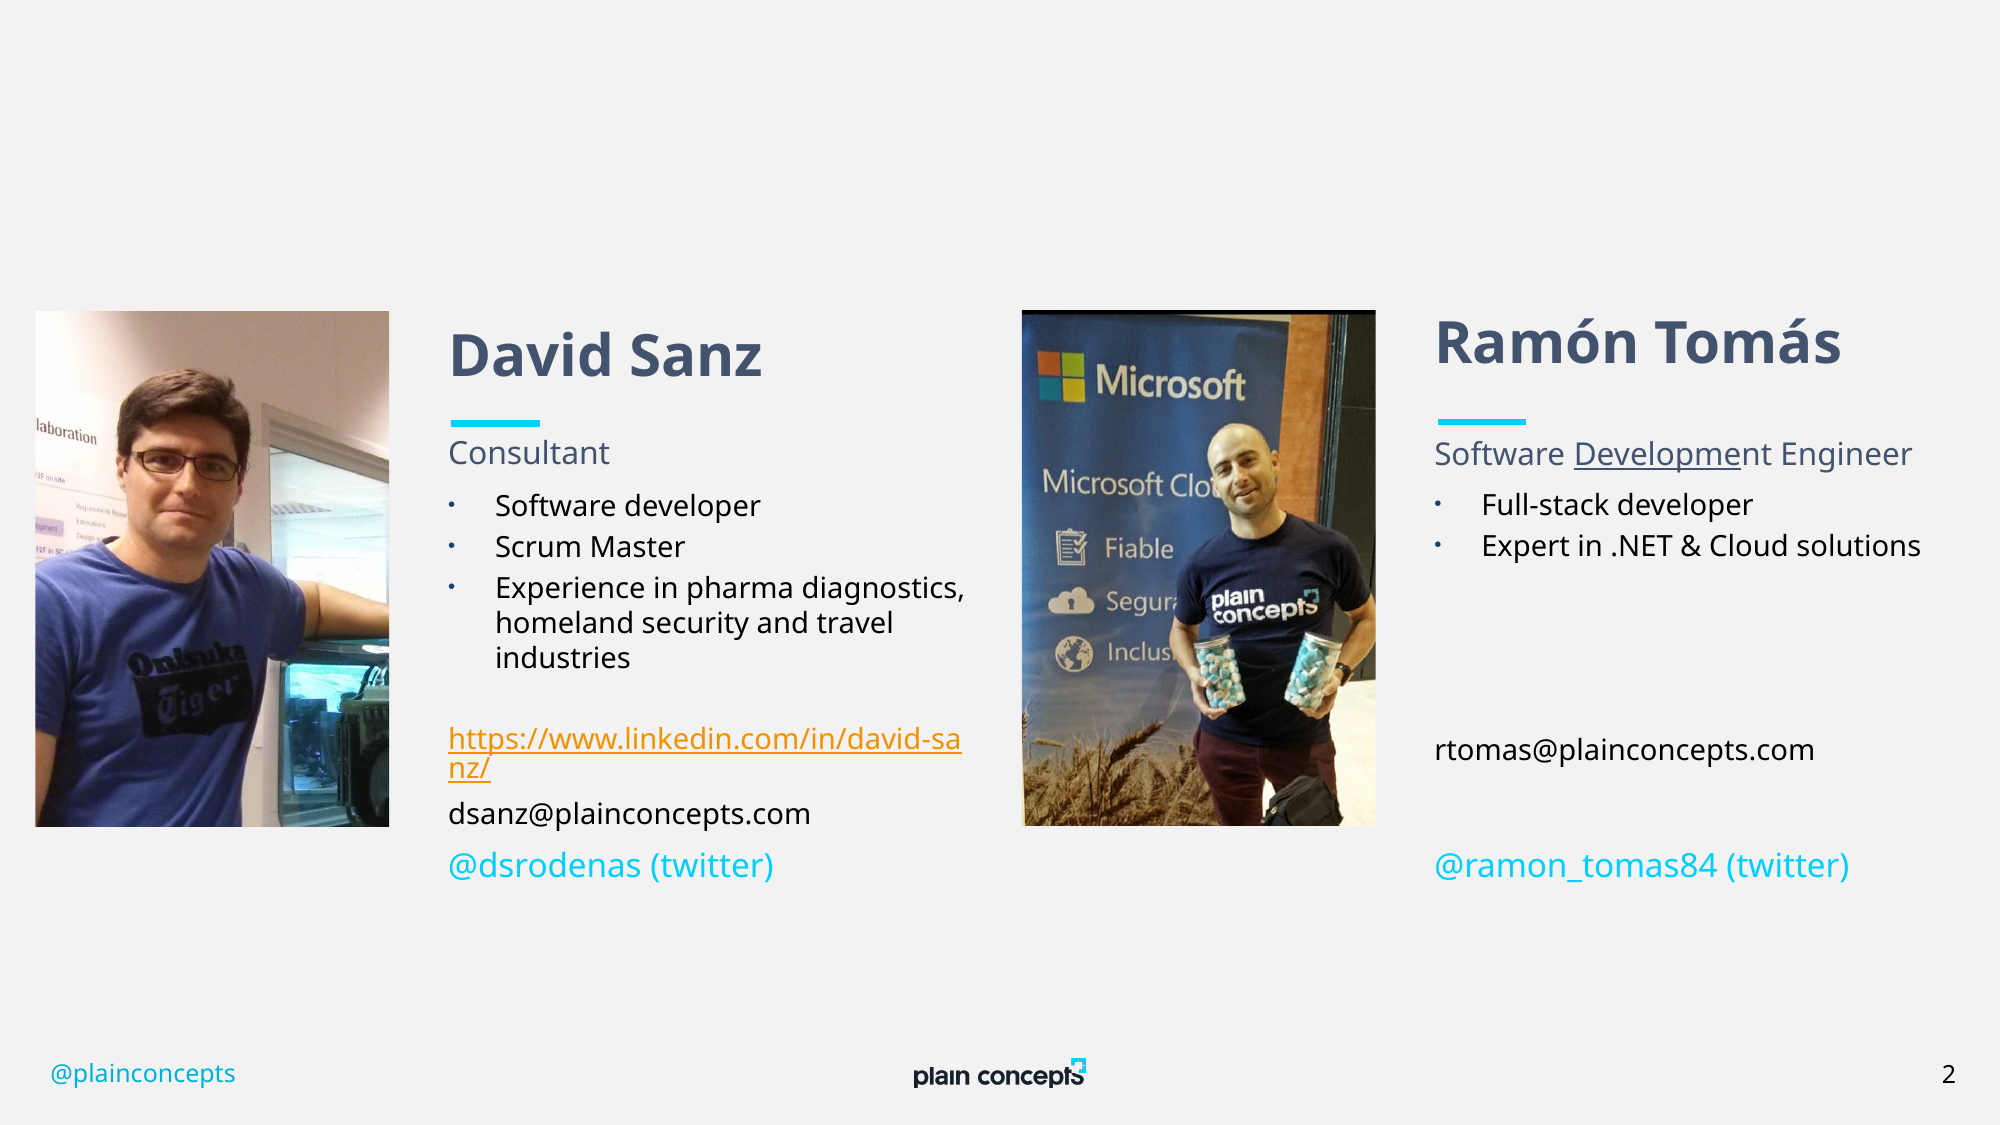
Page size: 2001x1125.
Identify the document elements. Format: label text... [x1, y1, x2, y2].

footer @plainconcepts [35, 1042, 341, 1103]
picture [914, 1058, 1086, 1088]
title Ramón Tomás [1419, 267, 1971, 414]
list David Sanz [433, 311, 985, 413]
list Software developer Scrum Master Experience in pharma diagnostics, homeland security and travel industries https://www.linkedin.com/in/david-sanz/ dsanz@plainconcepts.com [433, 479, 985, 828]
picture [35, 310, 390, 827]
list Consultant [433, 425, 985, 479]
list @dsrodenas (twitter) [433, 836, 985, 882]
slide_number 2 [1844, 1045, 1971, 1106]
list @ramon_tomas84 (twitter) [1419, 836, 1971, 882]
picture [1021, 309, 1376, 826]
list Full-stack developer Expert in .NET & Cloud solutions rtomas@plainconcepts.com [1419, 480, 1971, 827]
list Software Development Engineer [1419, 426, 1971, 480]
